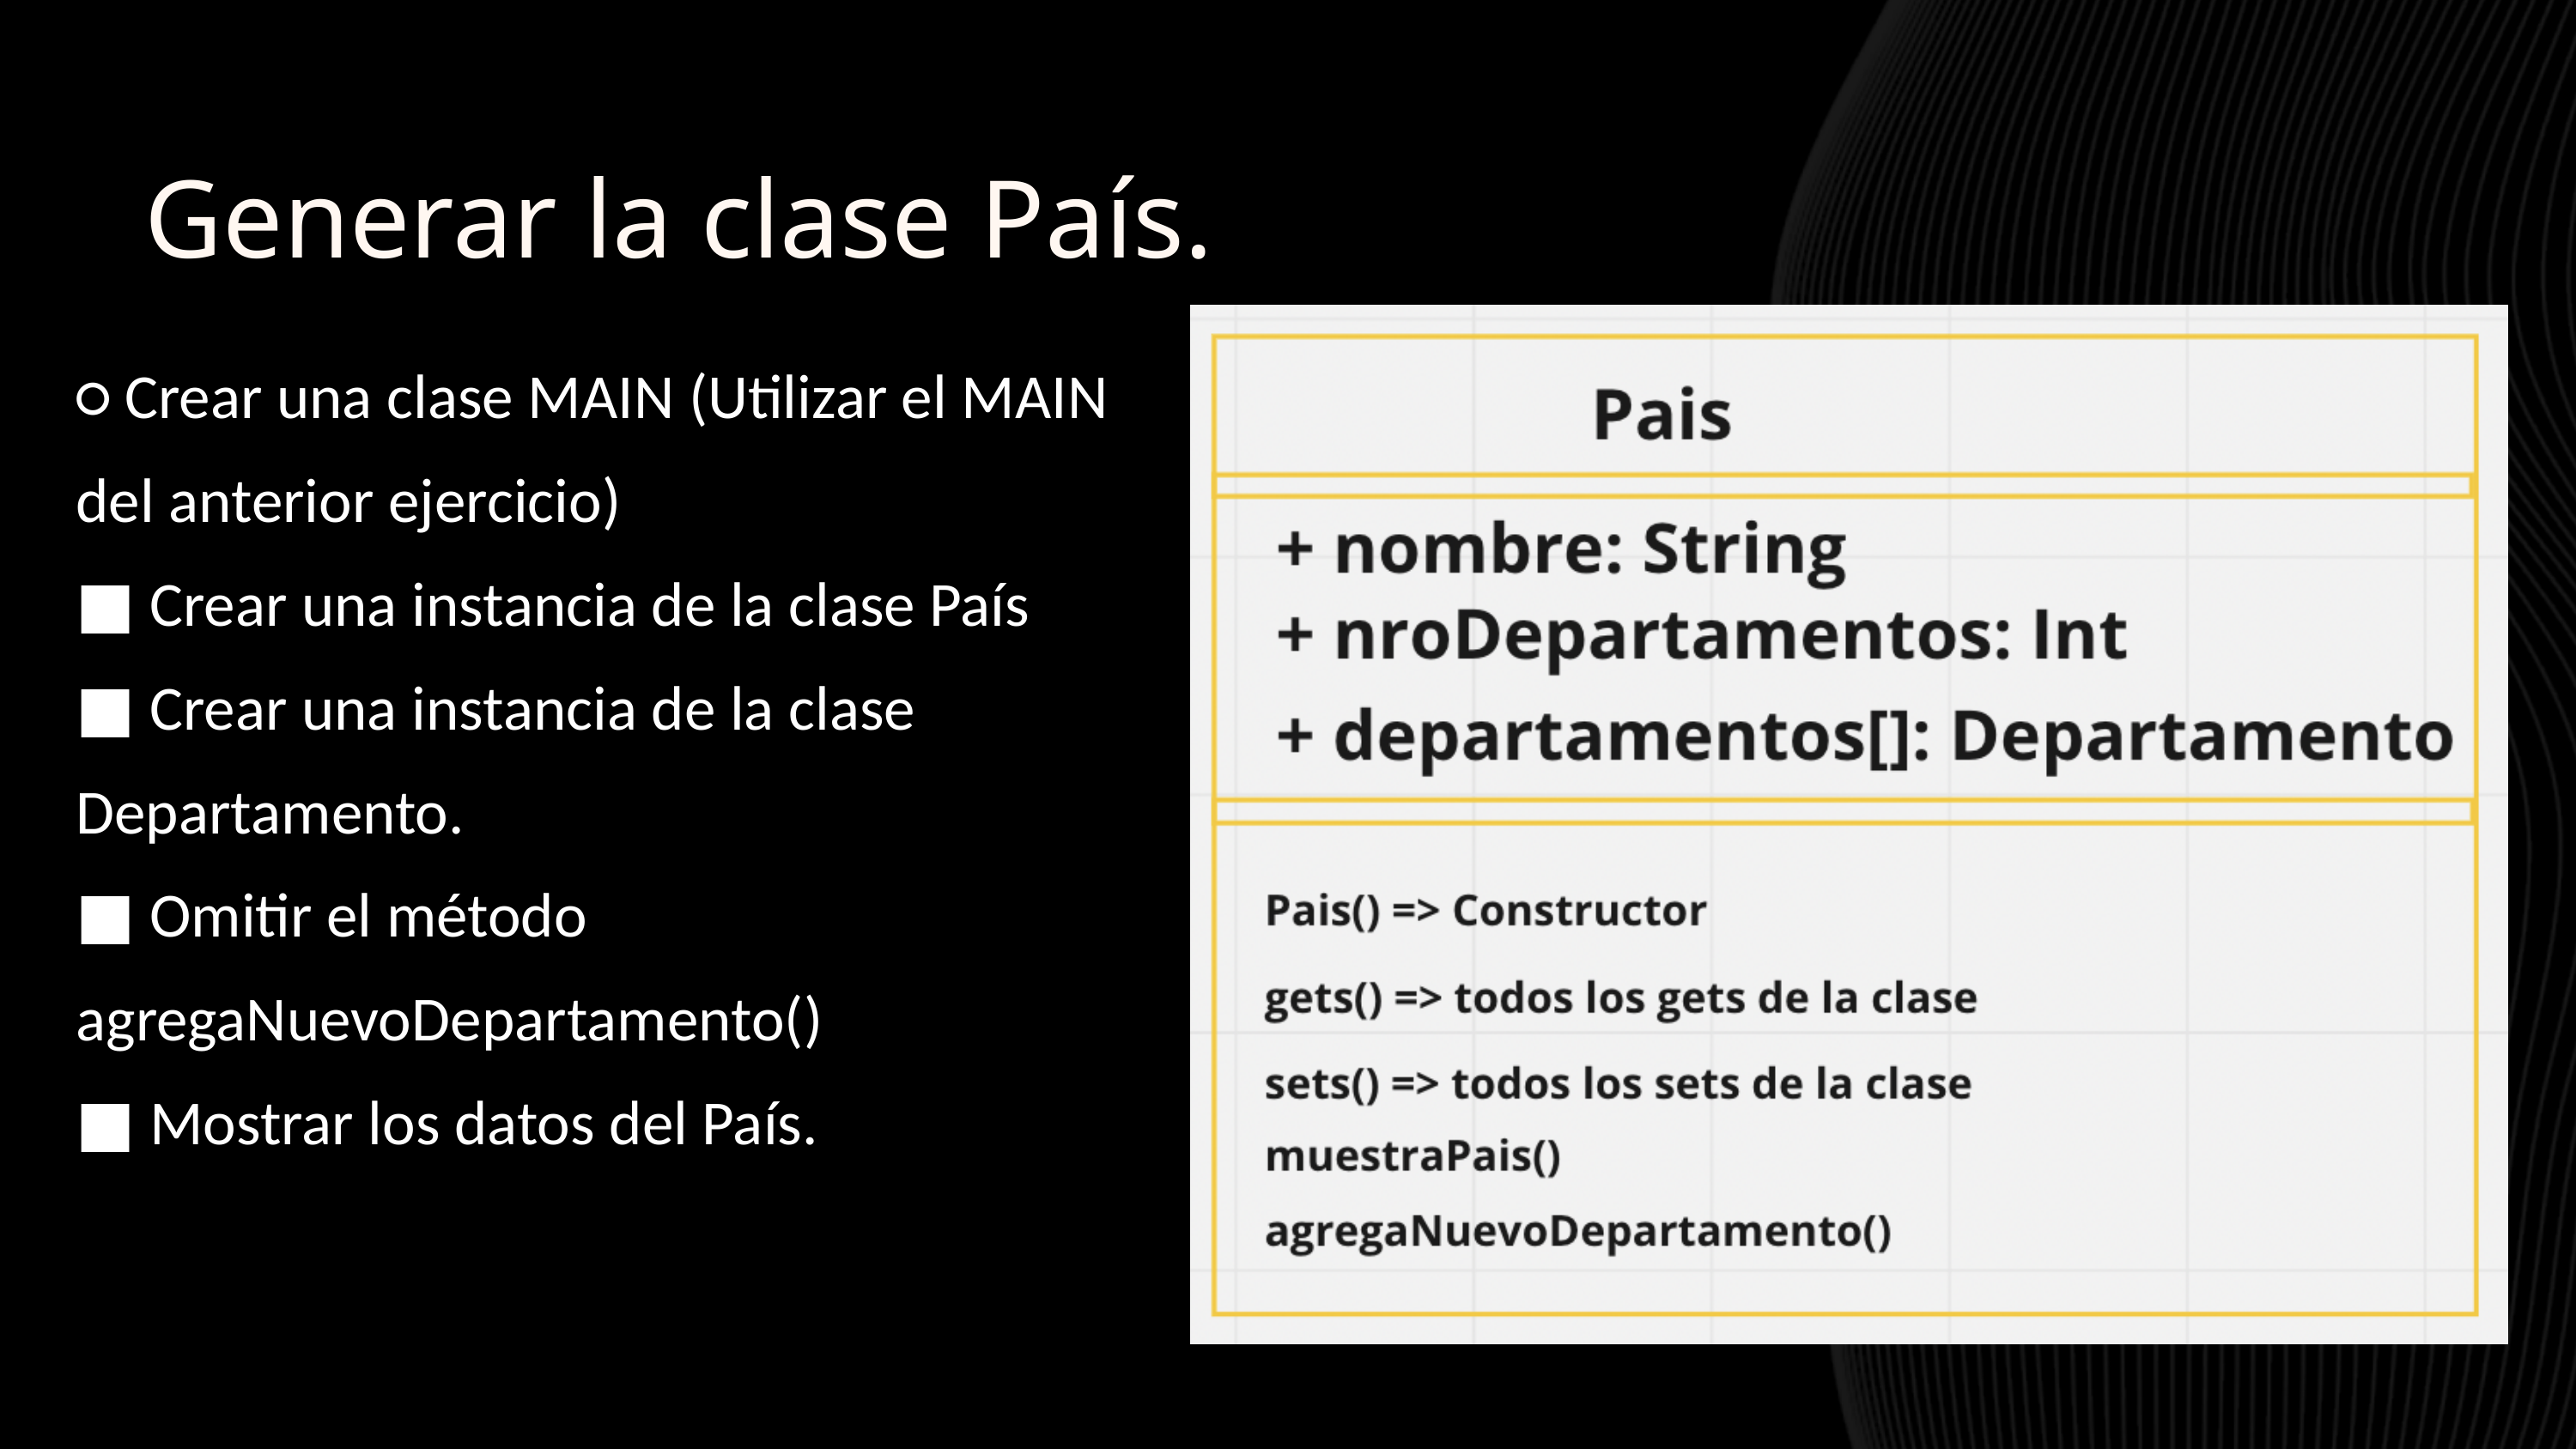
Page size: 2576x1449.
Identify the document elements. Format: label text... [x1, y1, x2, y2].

picture [944, 0, 2576, 1449]
text_box Generar la clase País. [144, 129, 1619, 279]
text_box ○ Crear una clase MAIN (Utilizar el MAIN del anterior ejercicio) ■ Crear una instancia de la clase País ■ Crear una instancia de la clase Departamento. ■ Omitir el método agregaNuevoDepartamento() ■ Mostrar los datos del País. [76, 327, 940, 1365]
